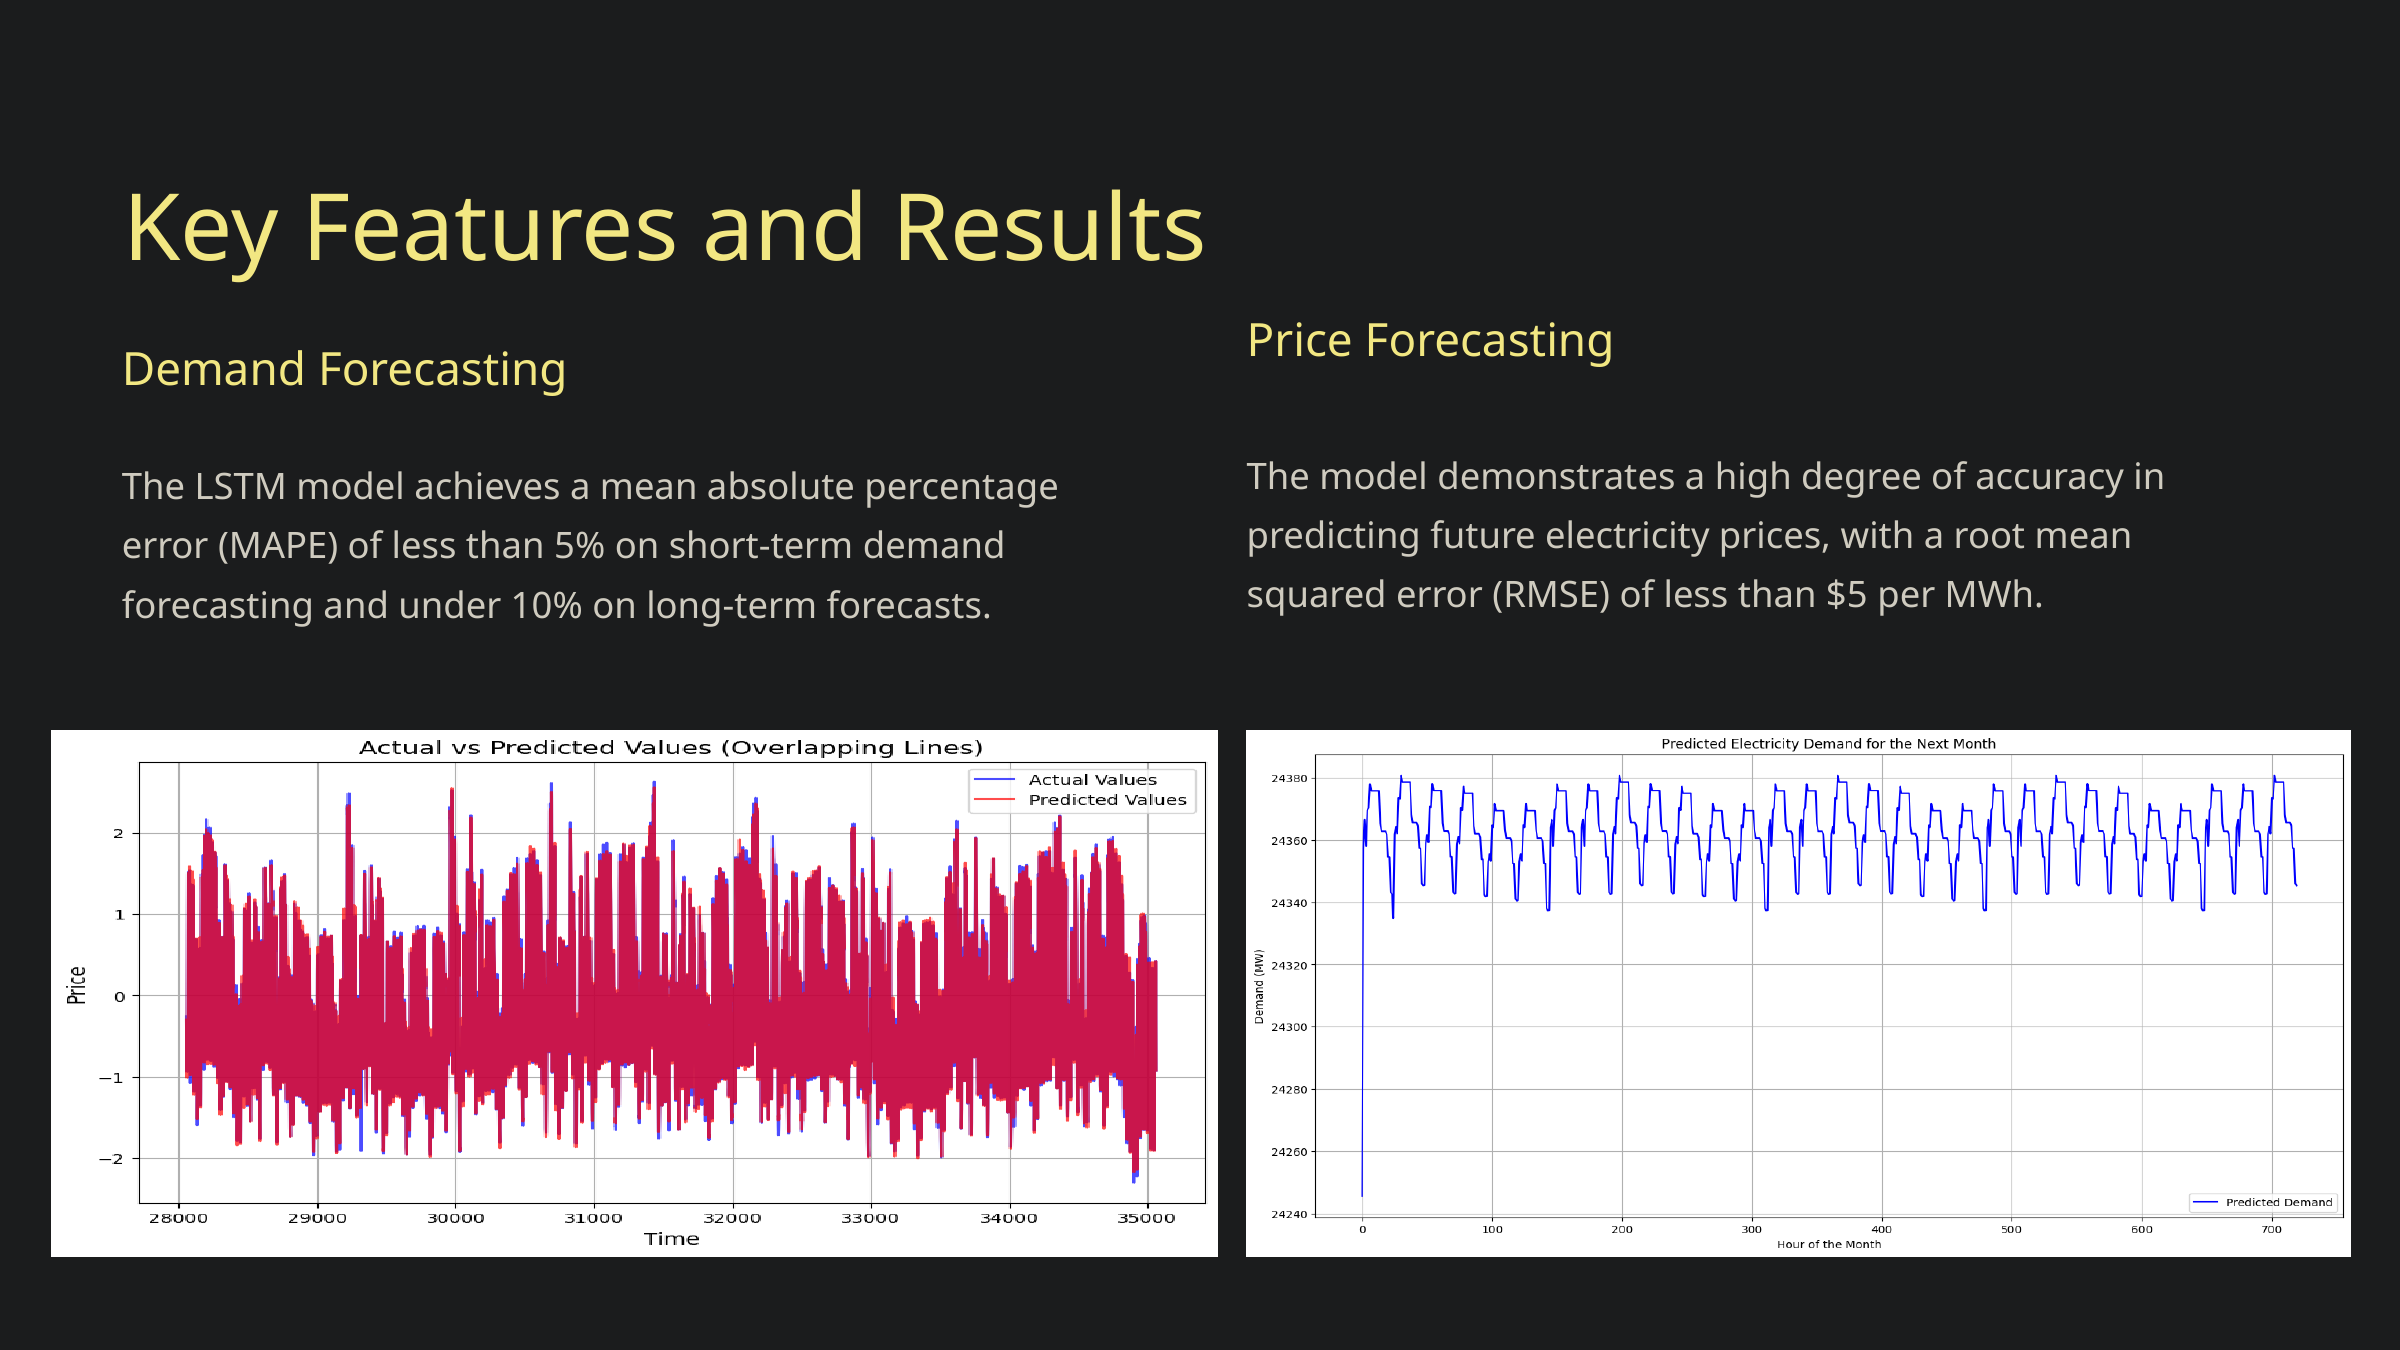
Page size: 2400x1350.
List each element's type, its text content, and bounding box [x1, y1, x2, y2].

picture [1246, 730, 2351, 1258]
text_box The model demonstrates a high degree of accuracy in predicting future electricity prices, with a root mean squared error (RMSE) of less than $5 per MWh. [1246, 437, 2271, 616]
text_box The LSTM model achieves a mean absolute percentage error (MAPE) of less than 5% on short-term demand forecasting and under 10% on long-term forecasts. [121, 447, 1147, 626]
text_box Price Forecasting [1246, 308, 1712, 367]
text_box Demand Forecasting [121, 337, 592, 396]
text_box Key Features and Results [123, 163, 1247, 280]
picture [51, 730, 1218, 1258]
